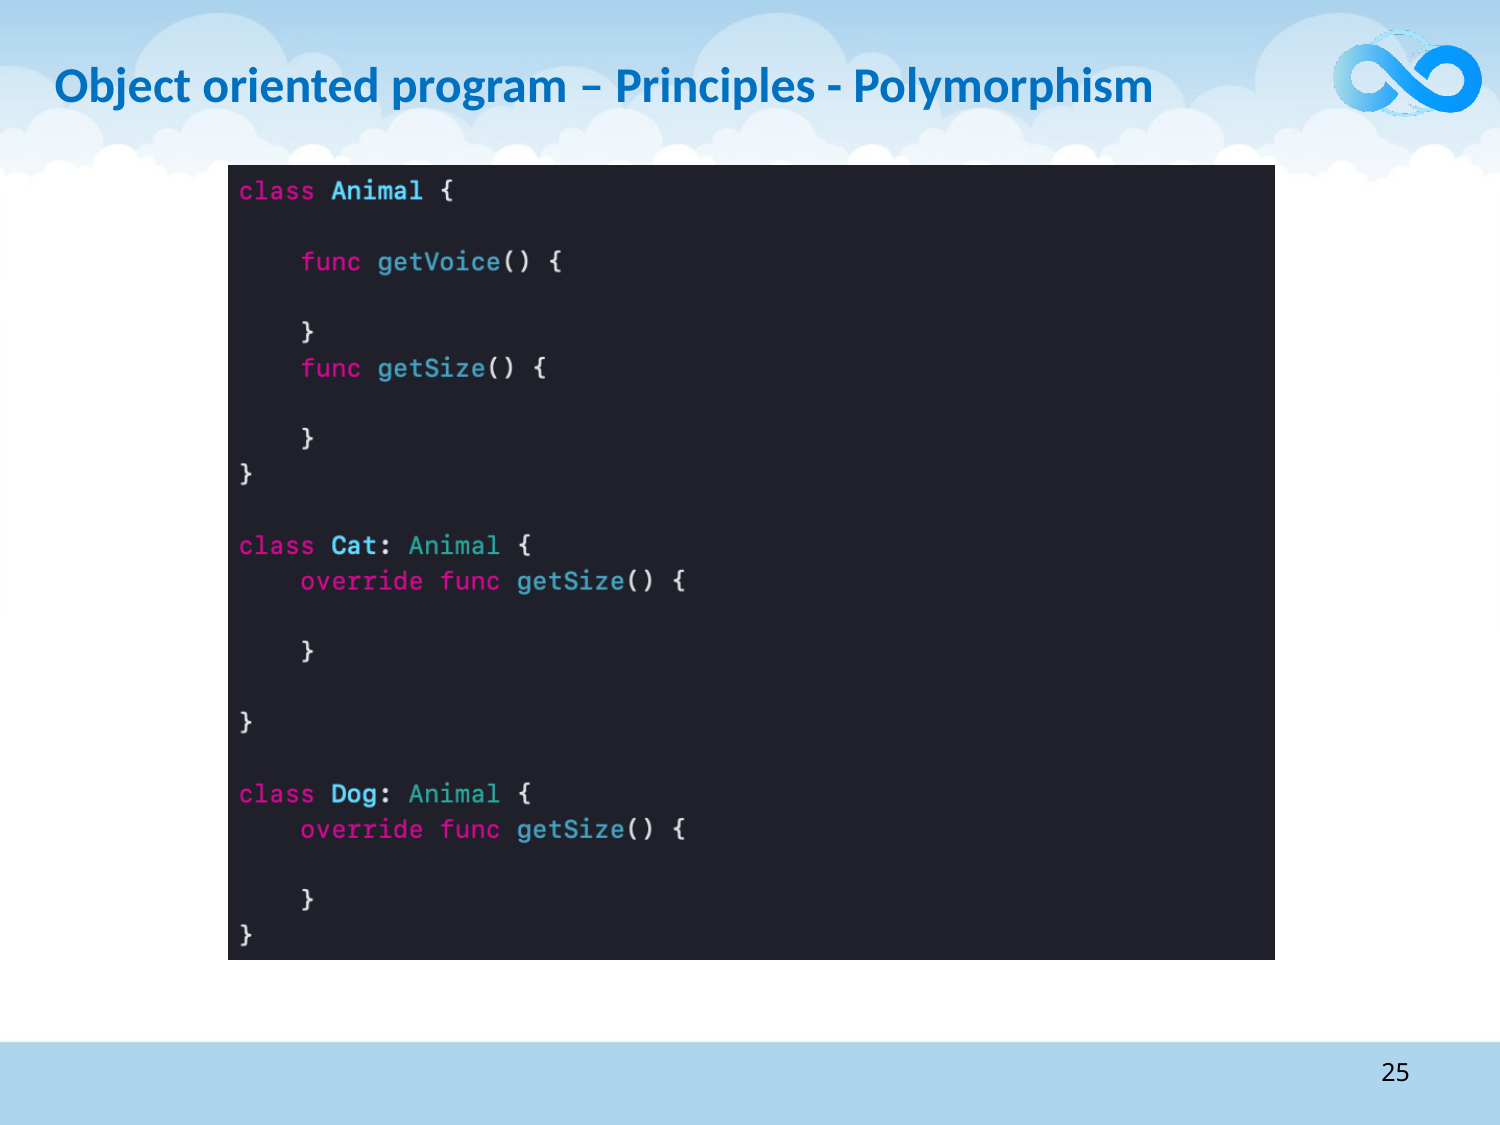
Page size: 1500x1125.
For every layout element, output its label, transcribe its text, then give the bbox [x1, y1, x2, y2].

picture [0, 0, 1500, 1125]
title Object oriented program – Principles - Polymorphism [39, 28, 1464, 144]
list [228, 165, 1275, 960]
slide_number 25 [1074, 1048, 1425, 1110]
